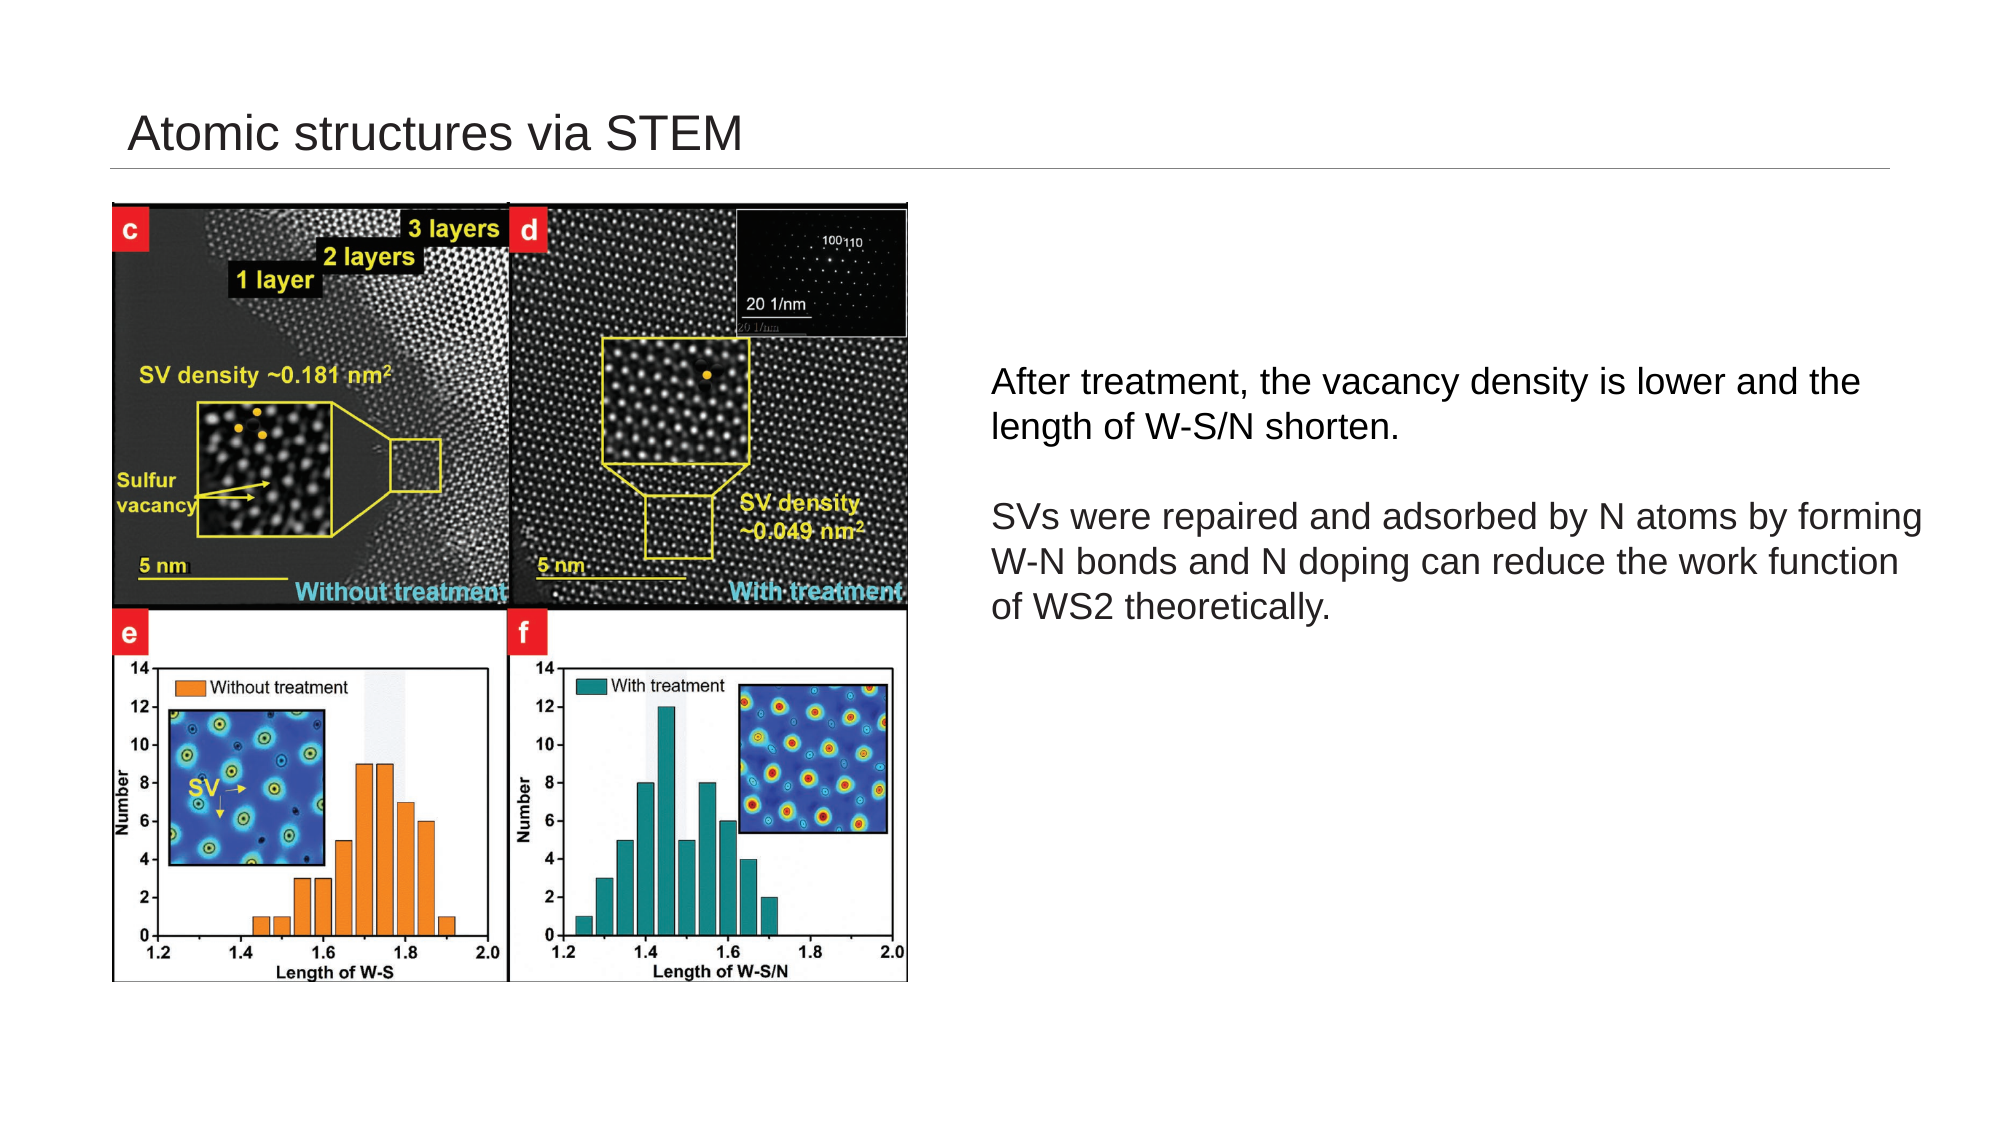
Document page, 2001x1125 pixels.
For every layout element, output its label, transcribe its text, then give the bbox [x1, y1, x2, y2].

picture [112, 202, 908, 982]
text_box Atomic structures via STEM [112, 93, 855, 169]
text_box After treatment, the vacancy density is lower and the length of W-S/N shorten. SVs were repaired and adsorbed by N atoms by forming W-N bonds and N doping can reduce the work function of WS2 theoretically. [976, 349, 1954, 680]
